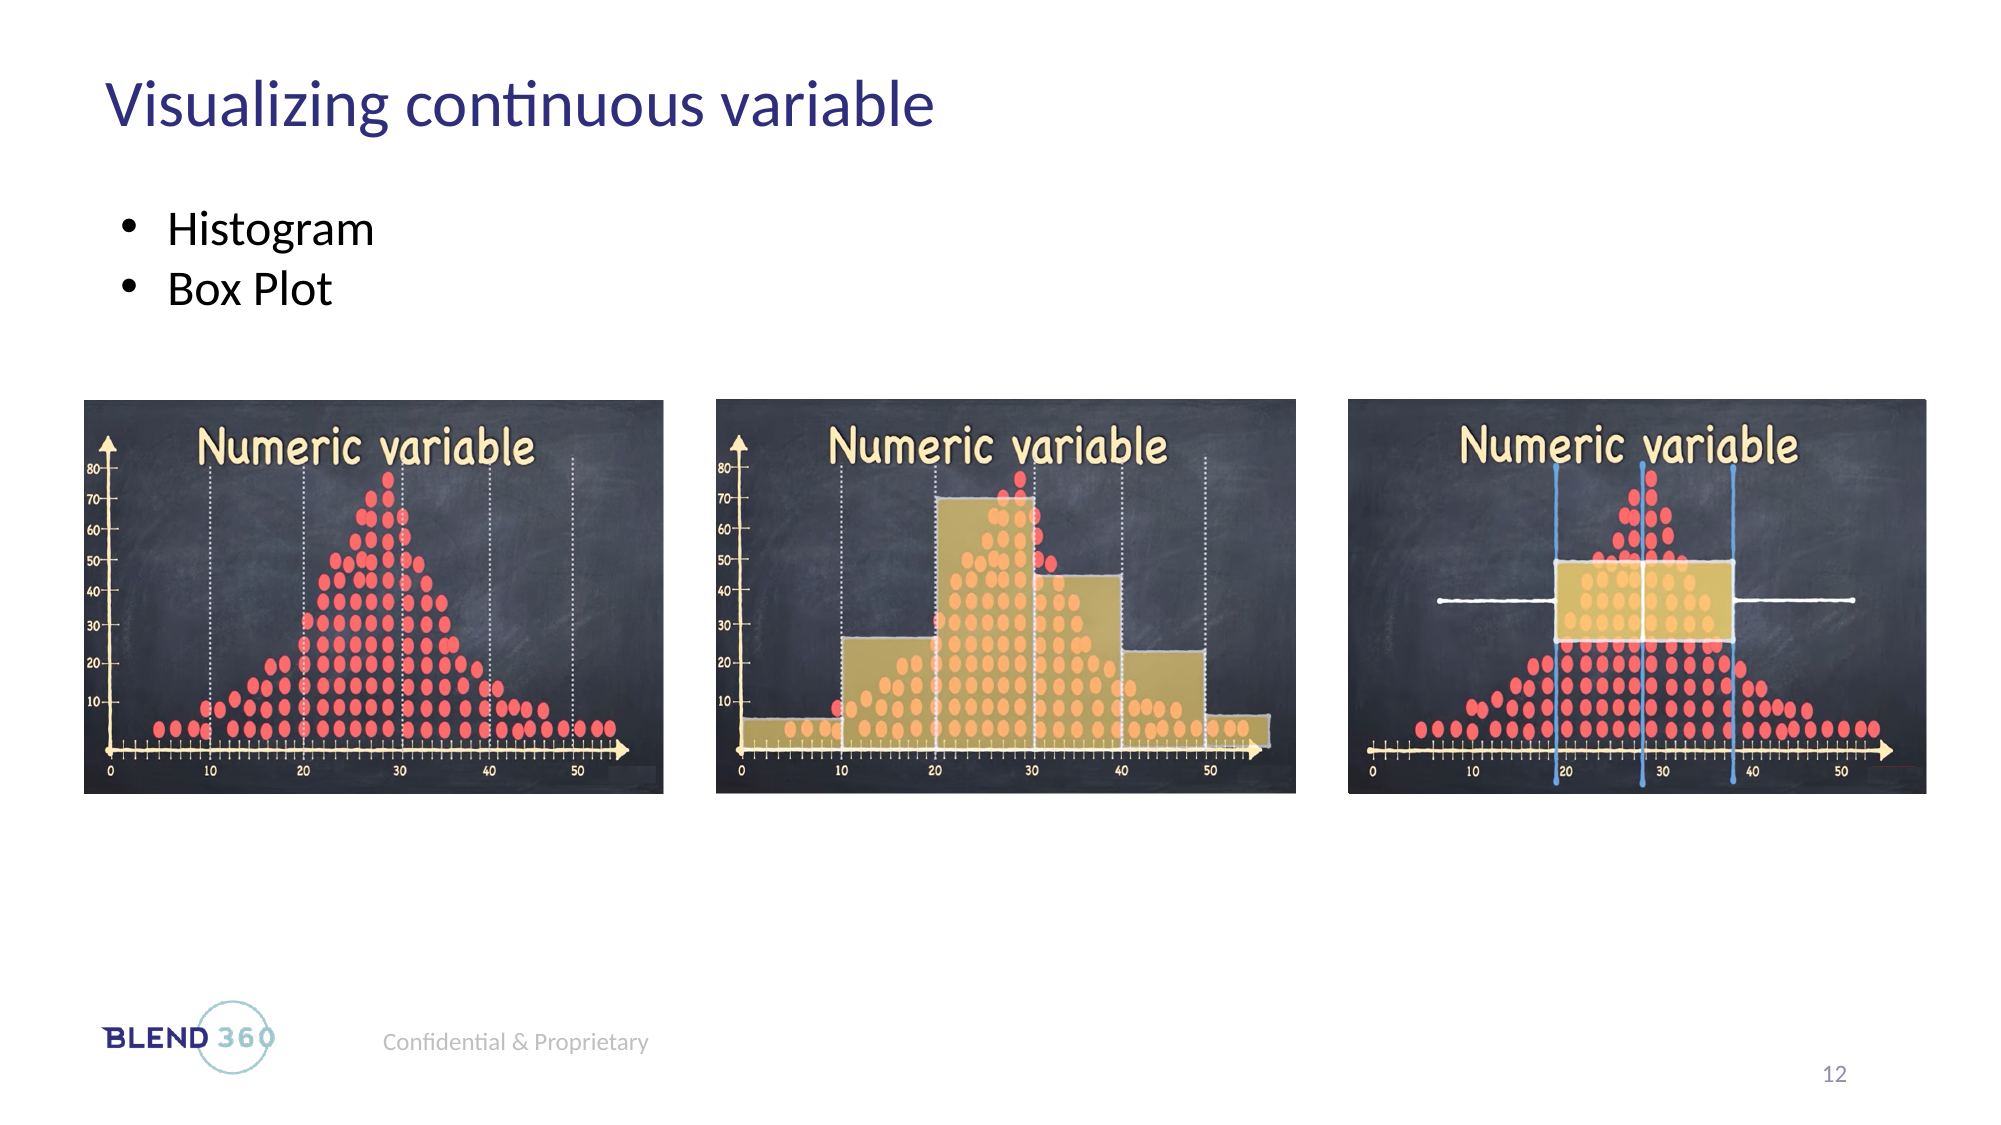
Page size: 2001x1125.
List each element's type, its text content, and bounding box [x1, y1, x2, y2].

picture [1347, 399, 1927, 794]
title Visualizing continuous variable [105, 68, 1908, 178]
picture [716, 399, 1296, 794]
slide_number 12 [1412, 1042, 1863, 1103]
picture [84, 399, 664, 794]
list Histogram Box Plot [105, 187, 1527, 353]
picture [96, 995, 278, 1079]
